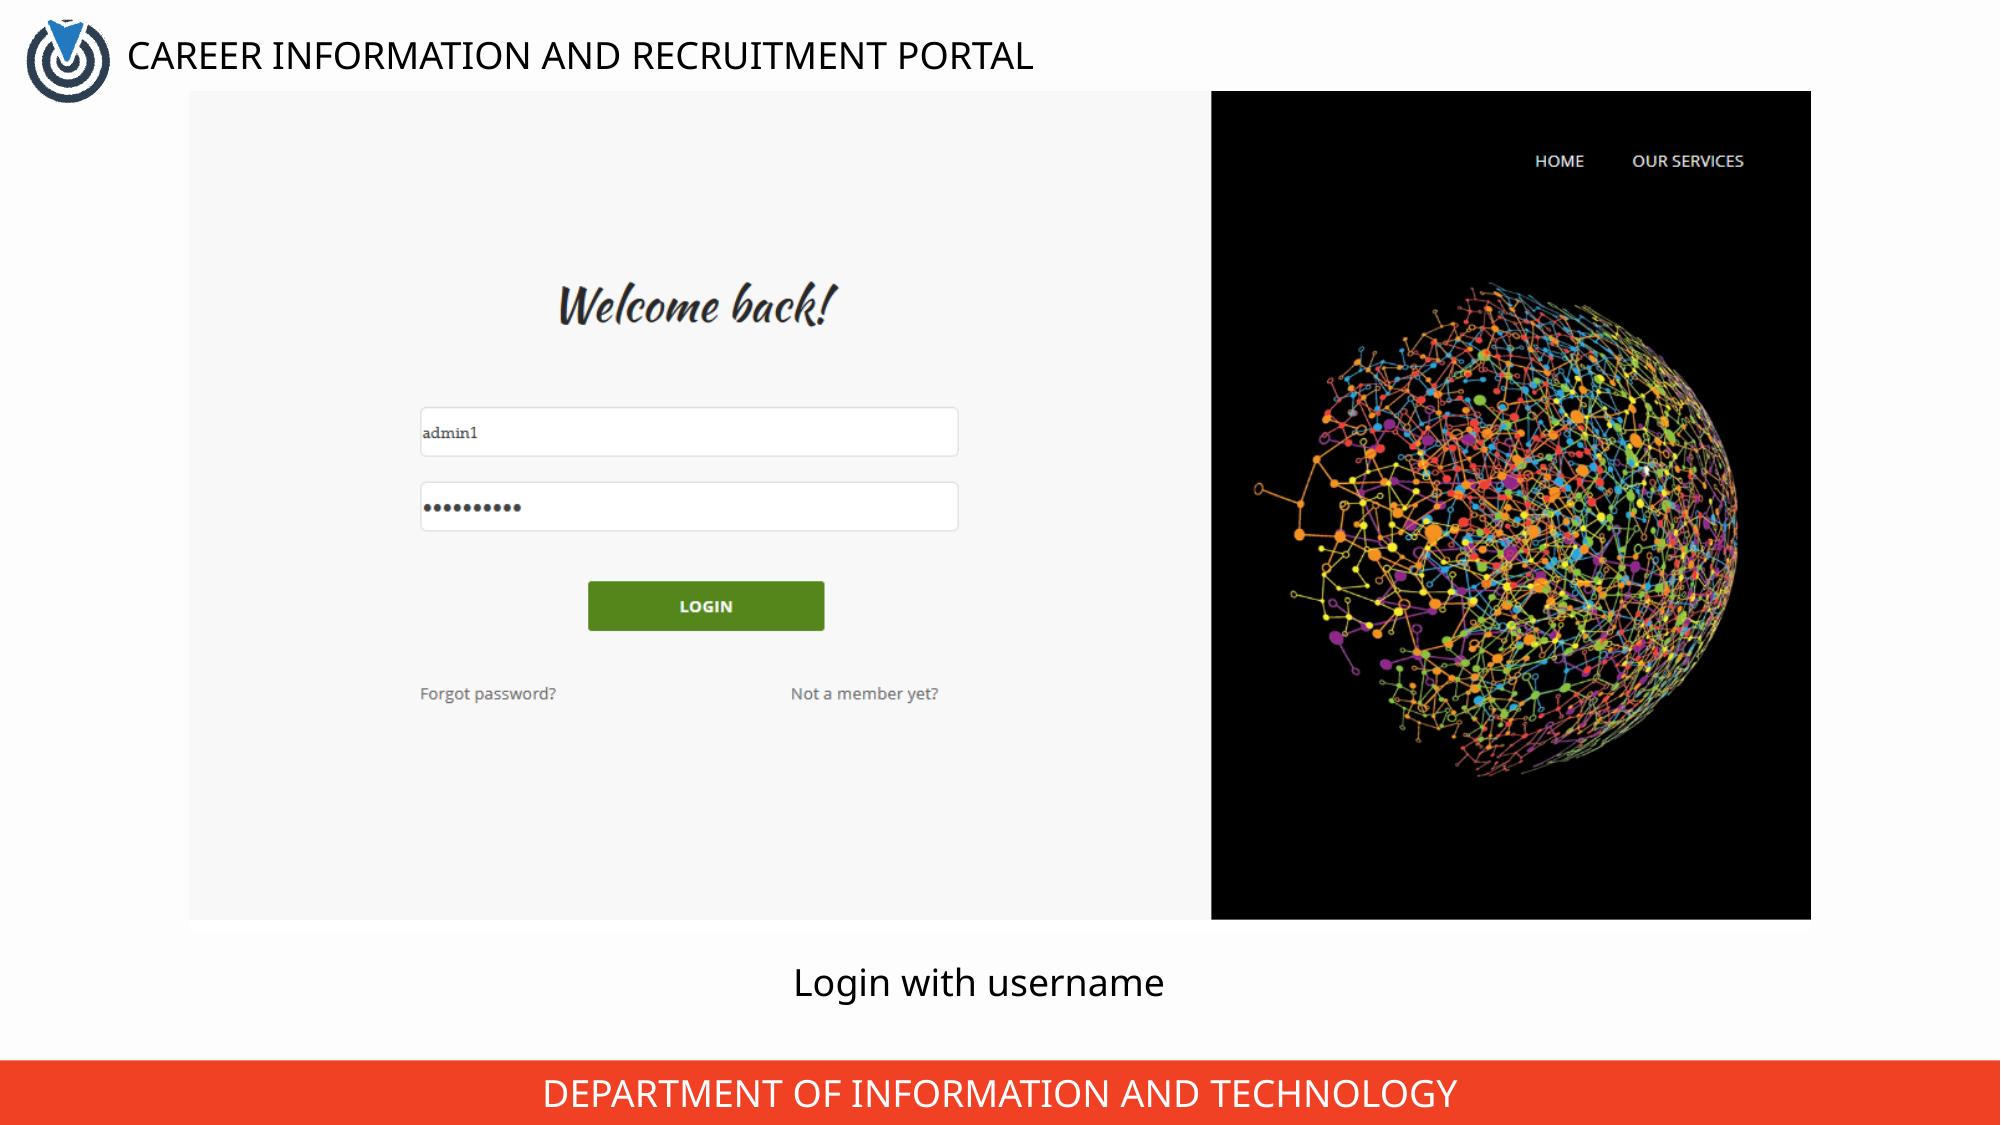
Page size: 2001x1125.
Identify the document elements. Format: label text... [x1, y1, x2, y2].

picture [23, 15, 111, 104]
picture [189, 91, 1811, 931]
text_box Login with username [22, 952, 1937, 1012]
